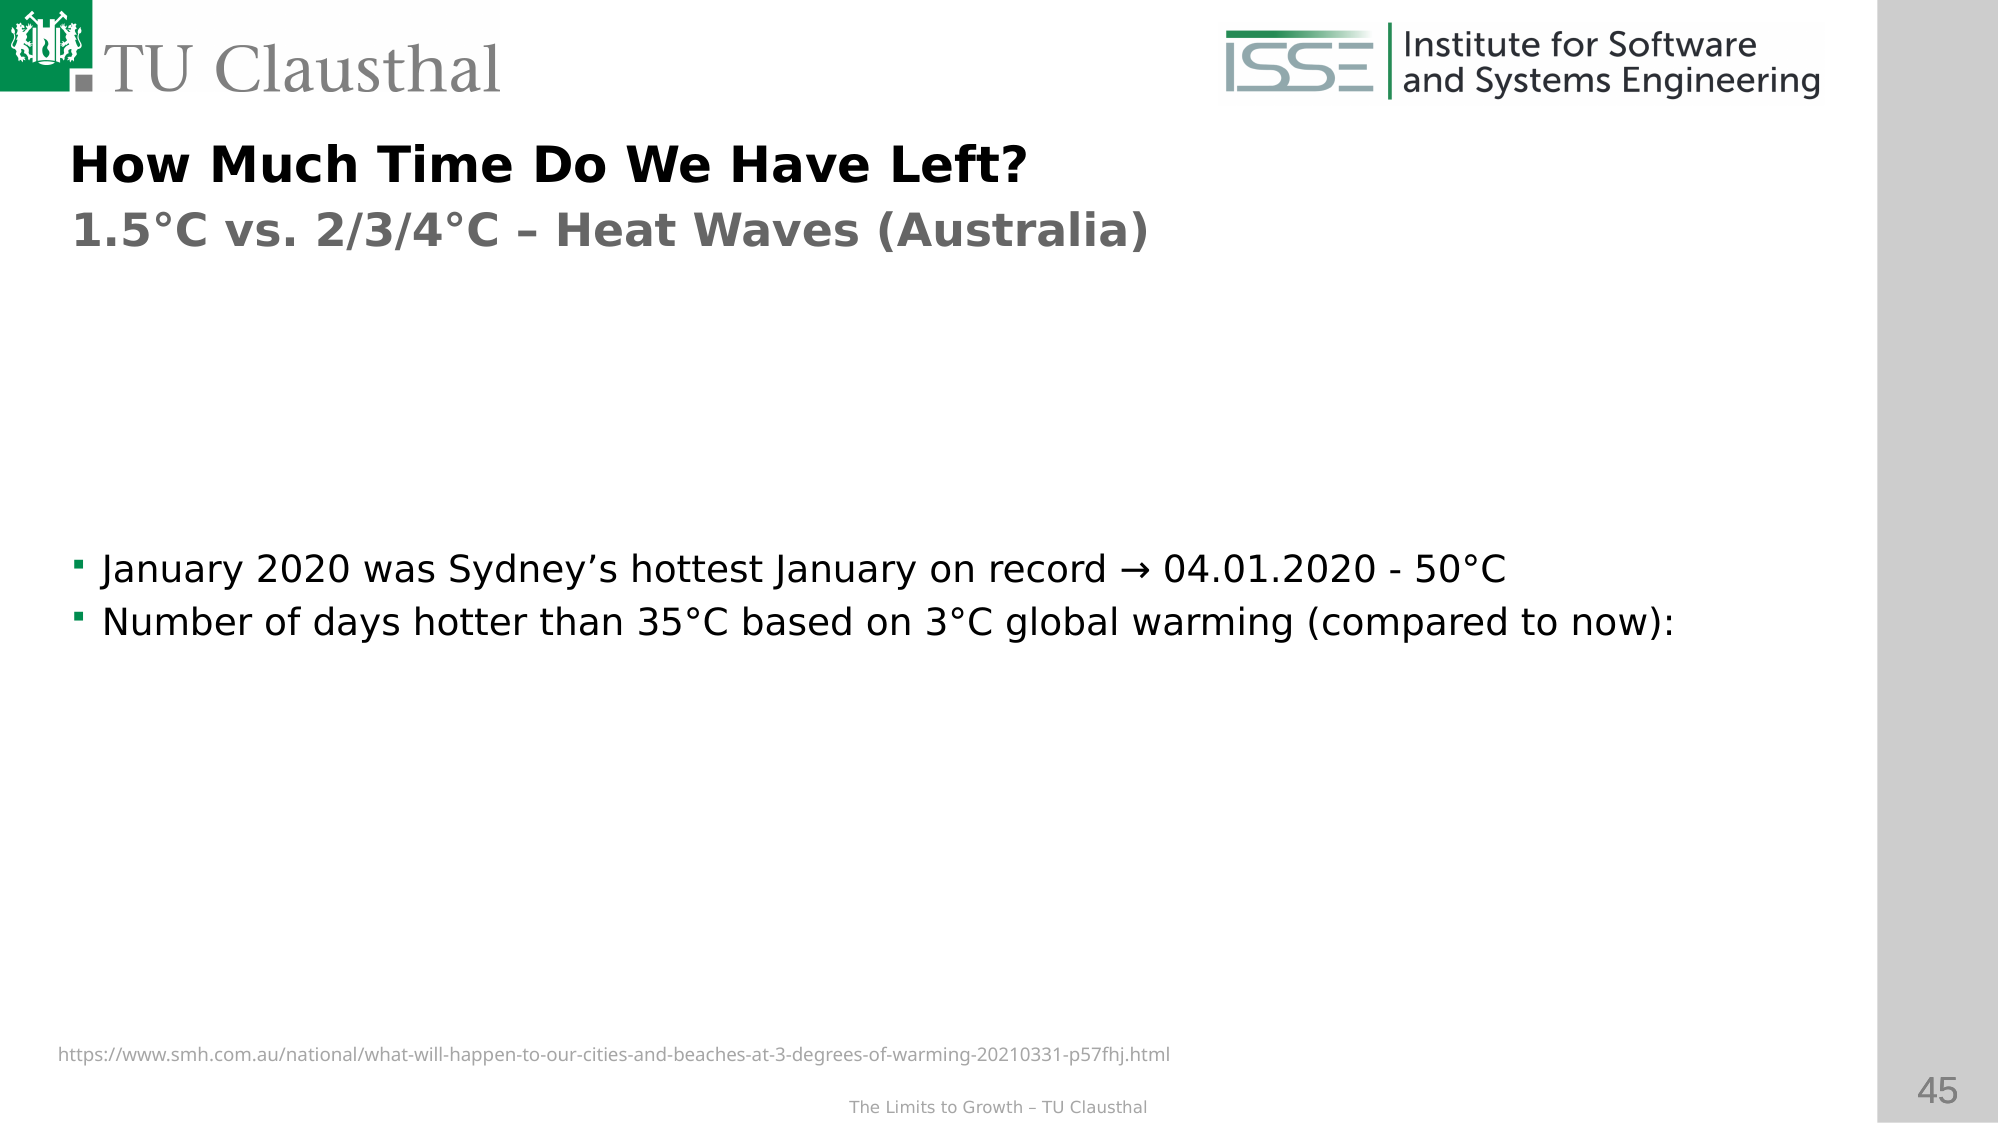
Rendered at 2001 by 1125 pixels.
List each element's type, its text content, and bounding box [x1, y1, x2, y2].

text_box January 2020 was Sydney’s hottest January on record → 04.01.2020 - 50°C Number of days hotter than 35°C based on 3°C global warming (compared to now): Sydney → 11 days/year instead of 3.1 days/year Melbourne → 24 days/year instead of 11 days/year Darwin → 265 days/year instead of 11 days/year [55, 208, 1799, 1033]
text_box How Much Time Do We Have Left? [55, 125, 1817, 206]
picture [0, 0, 500, 92]
picture [1218, 22, 1825, 106]
text_box https://www.smh.com.au/national/what-will-happen-to-our-cities-and-beaches-at-3-degrees-of-warming-20210331-p57fhj.html [43, 1035, 1784, 1073]
text_box 1.5°C vs. 2/3/4°C – Heat Waves (Australia) [70, 188, 1769, 269]
